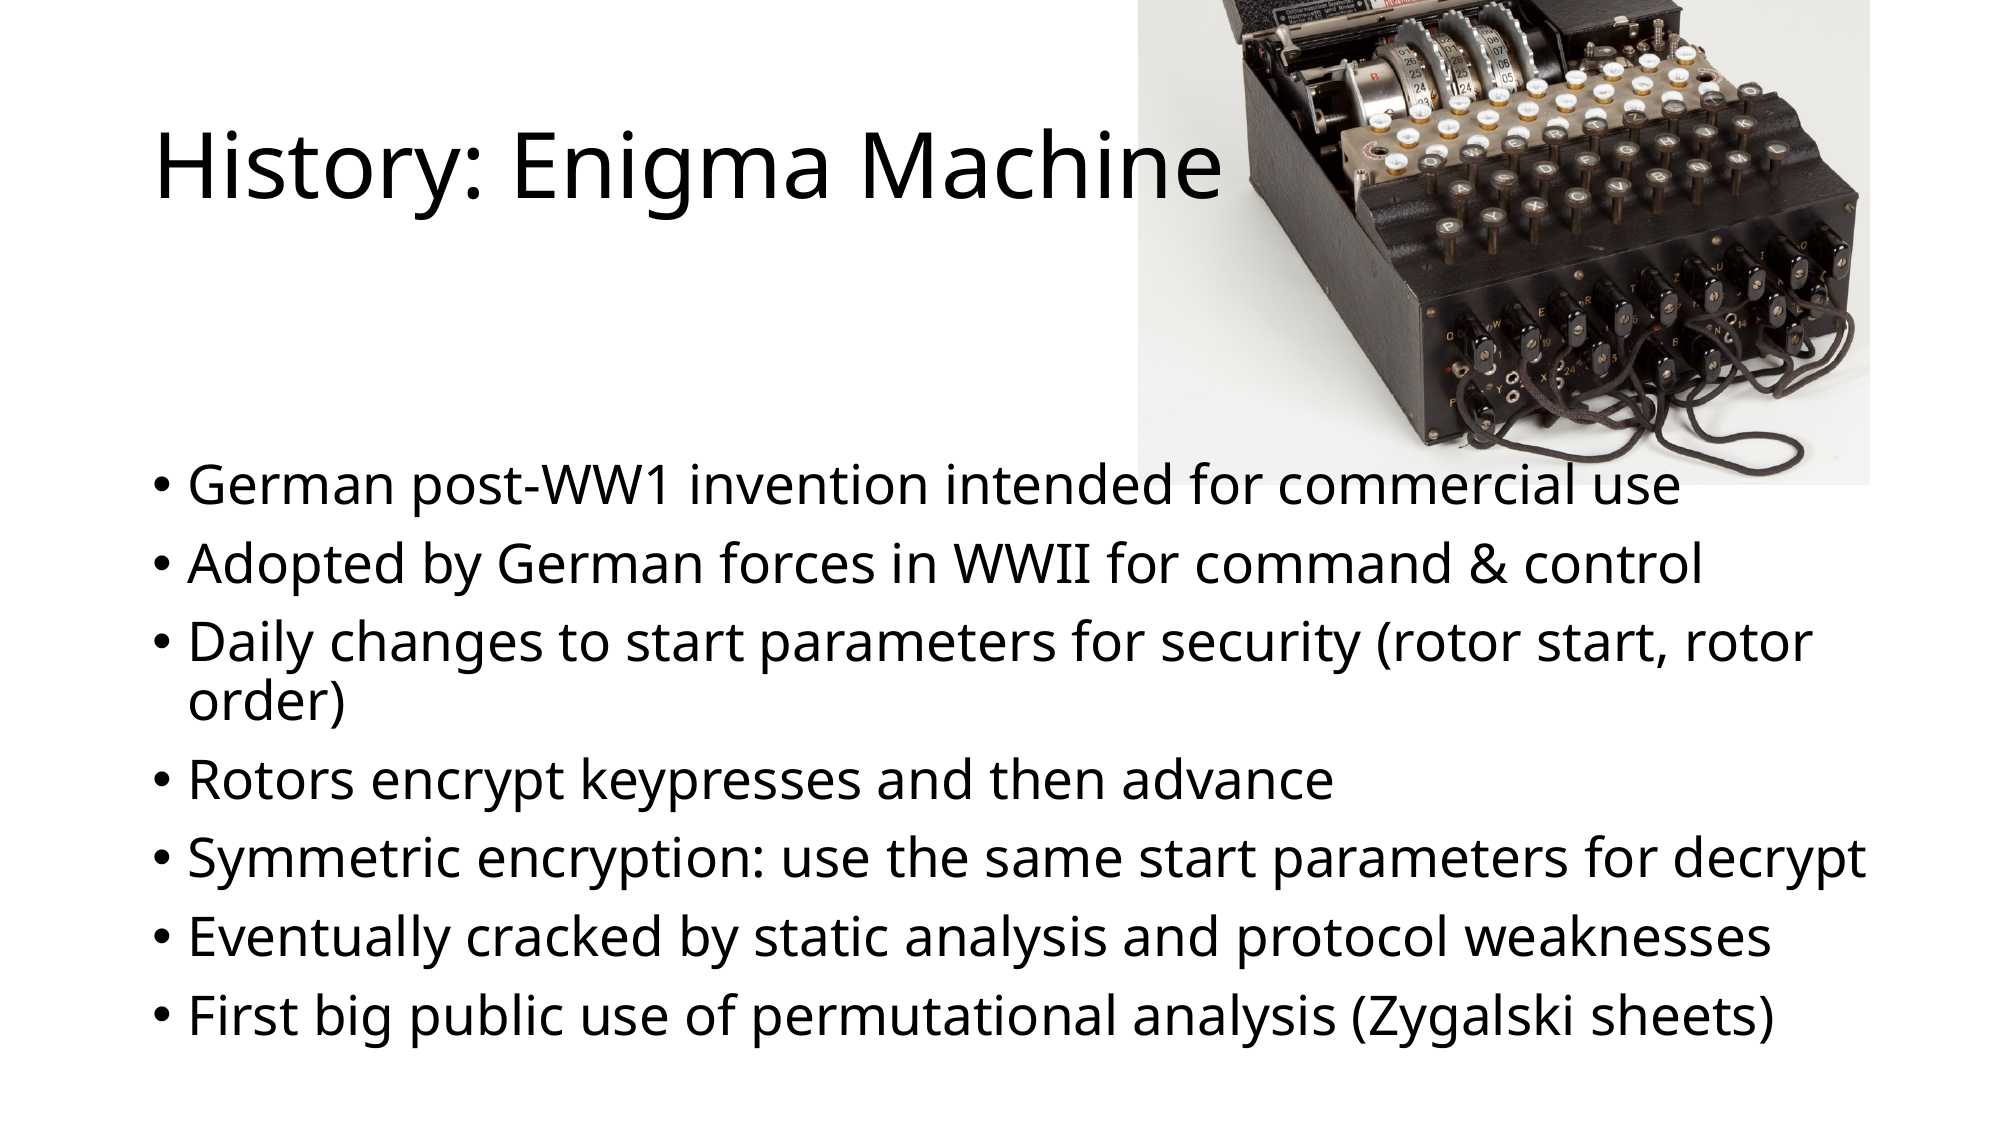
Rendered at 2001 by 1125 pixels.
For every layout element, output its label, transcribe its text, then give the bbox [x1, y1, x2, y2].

picture [1137, 0, 1871, 486]
title History: Enigma Machine [137, 59, 1137, 278]
list German post-WW1 invention intended for commercial use Adopted by German forces in WWII for command & control Daily changes to start parameters for security (rotor start, rotor order) Rotors encrypt keypresses and then advance Symmetric encryption: use the same start parameters for decrypt Eventually cracked by static analysis and protocol weaknesses First big public use of permutational analysis (Zygalski sheets) [137, 450, 1959, 1066]
